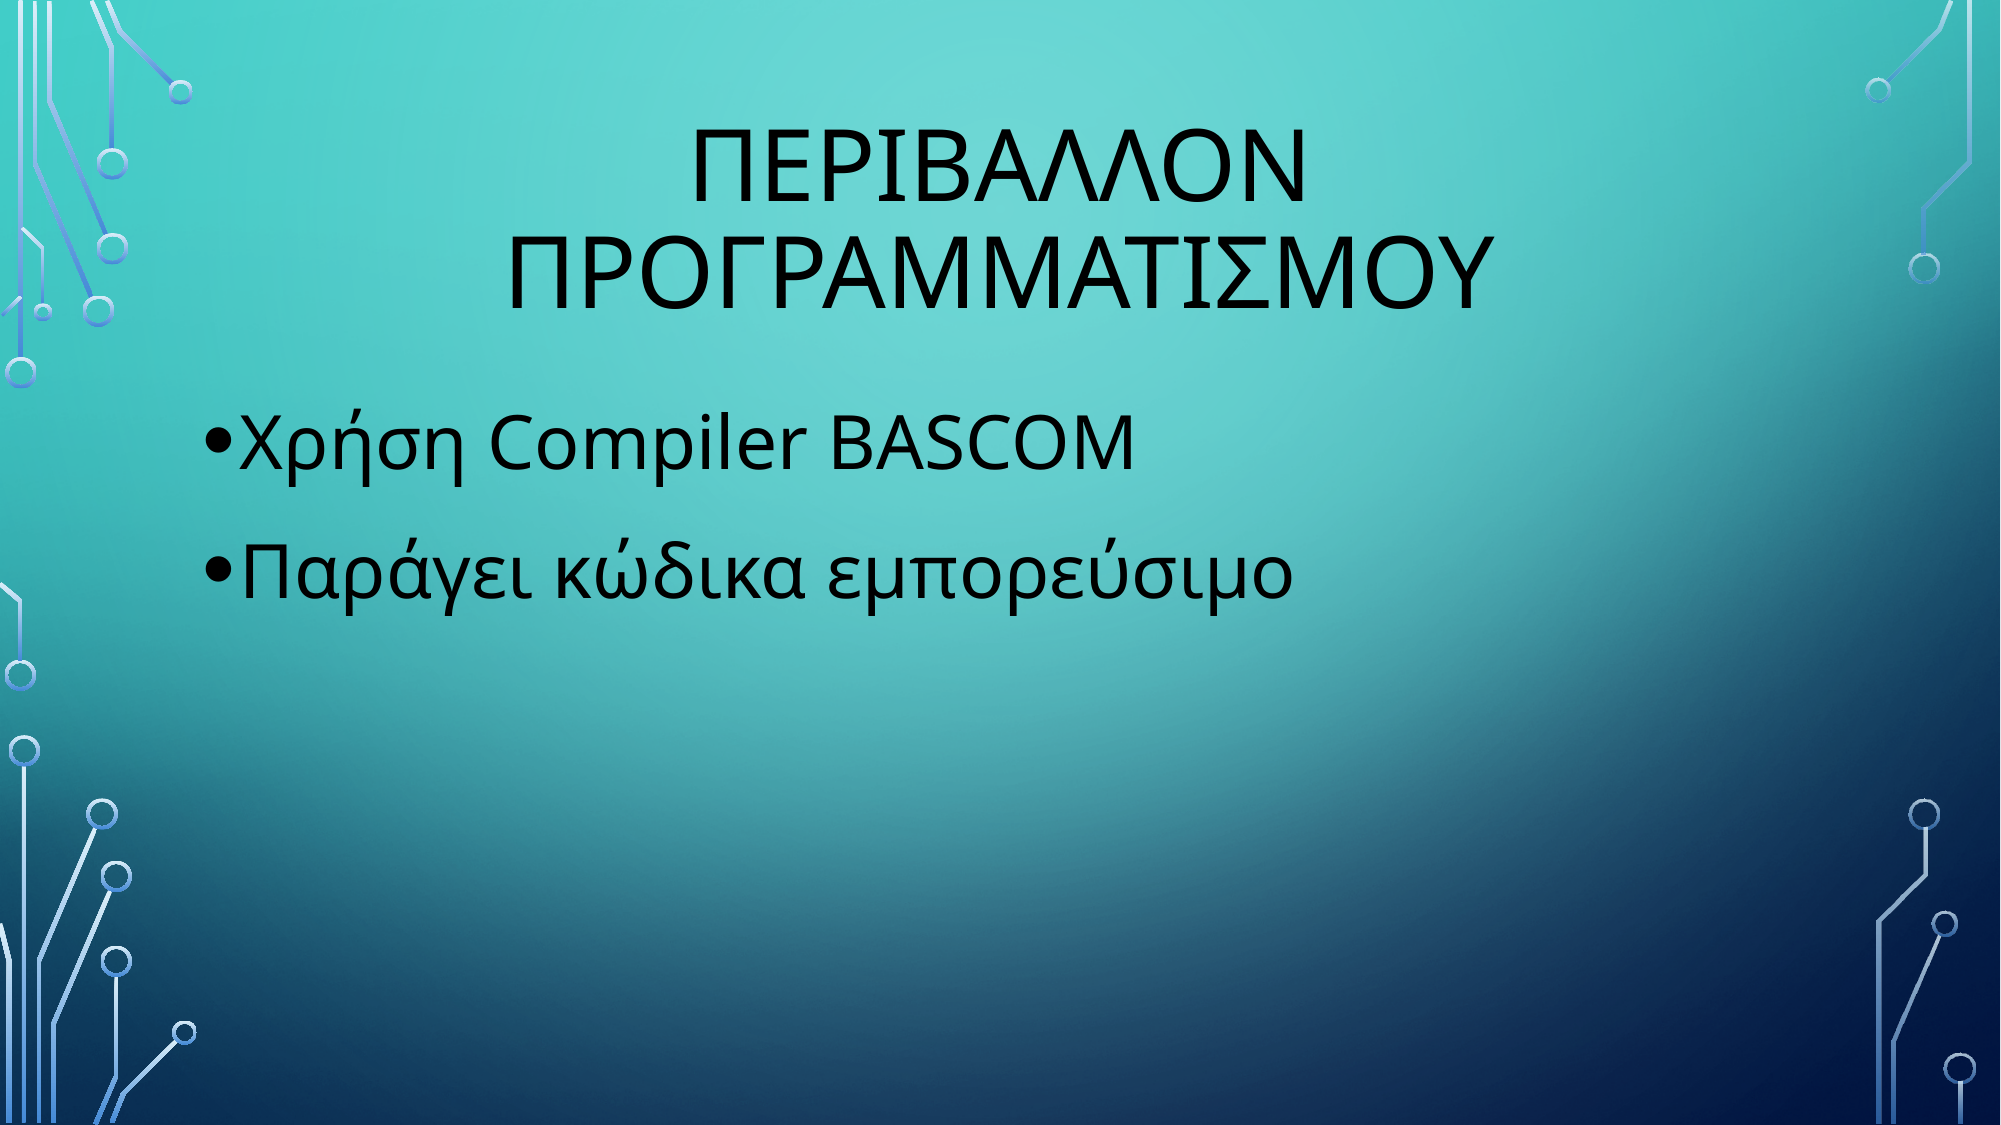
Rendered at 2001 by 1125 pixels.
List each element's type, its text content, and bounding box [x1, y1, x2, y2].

list Χρήση Compiler BASCOM Παράγει κώδικα εμπορεύσιμο [187, 369, 1813, 950]
title Περιβαλλον προγραμματισμου [187, 101, 1813, 344]
